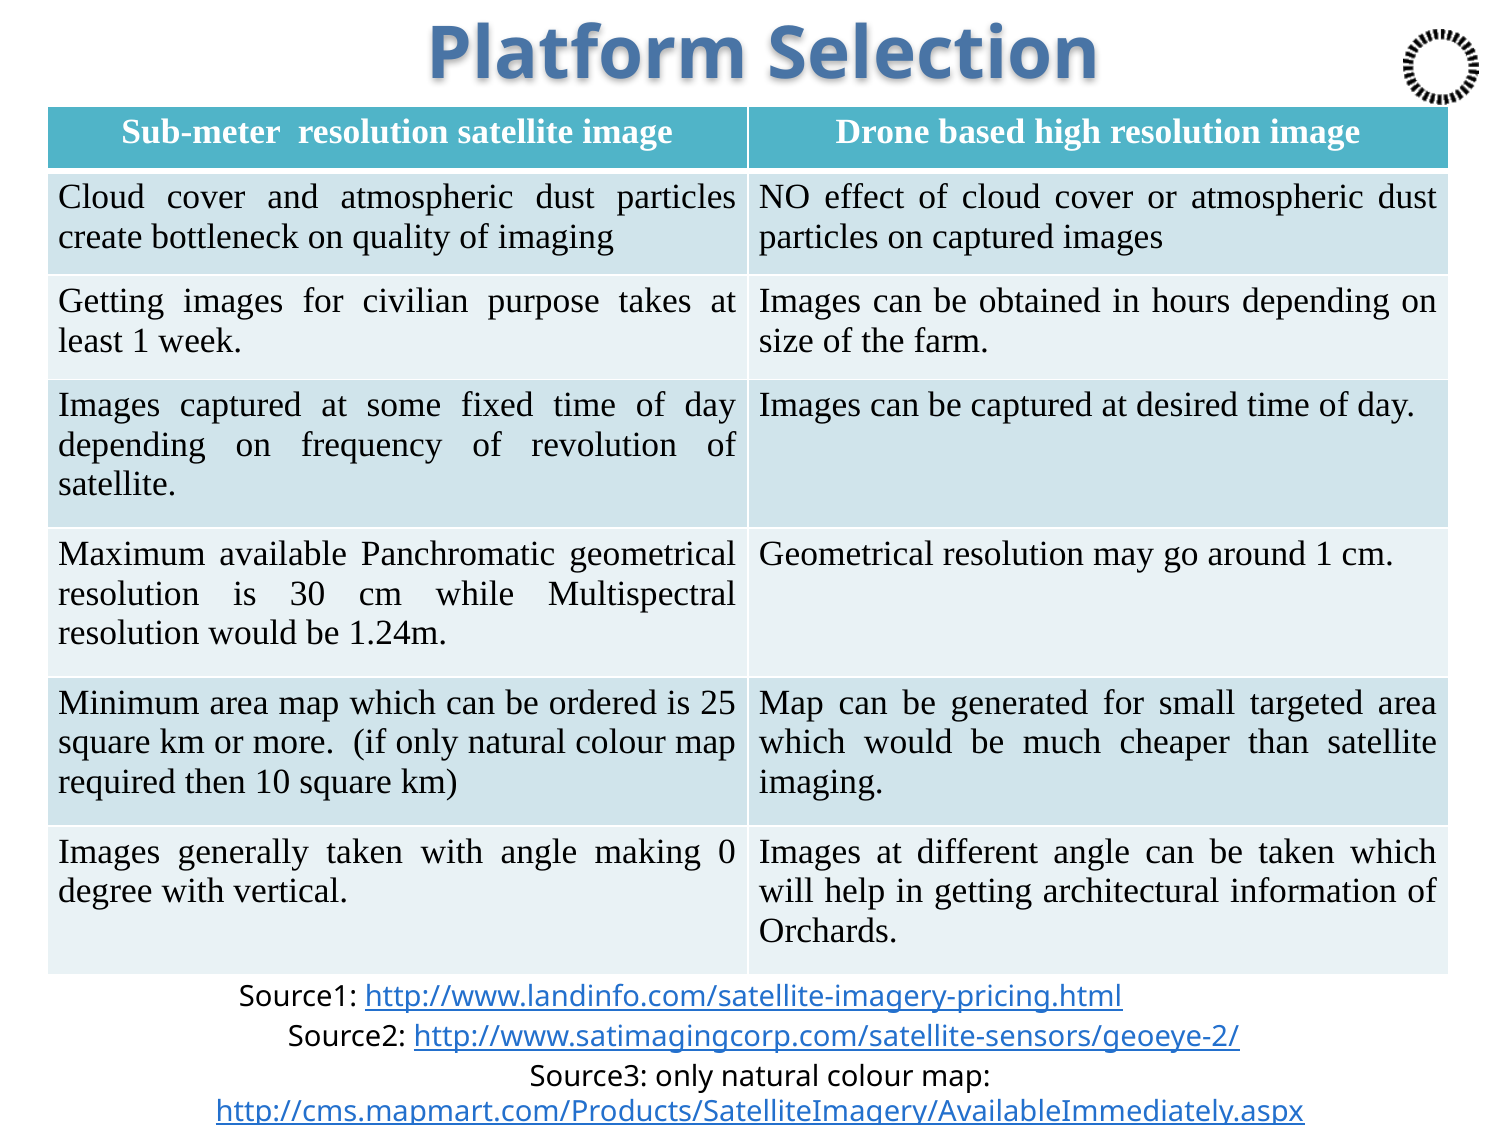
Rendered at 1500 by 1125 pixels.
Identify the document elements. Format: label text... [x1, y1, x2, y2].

table_cell Images captured at some fixed time of day depending on frequency of revolution of satellite. [48, 380, 747, 527]
table_cell Geometrical resolution may go around 1 cm. [749, 529, 1448, 676]
table_cell Images at different angle can be taken which will help in getting architectural information of Orchards. [749, 827, 1448, 970]
table_cell Minimum area map which can be ordered is 25 square km or more. (if only natural colour map required then 10 square km) [48, 678, 747, 825]
text_box Source1: http://www.landinfo.com/satellite-imagery-pricing.html Source2: http://www.satimagingcorp.com/satellite-sensors/geoeye-2/ Source3: only natural colour map: http://cms.mapmart.com/Products/SatelliteImagery/AvailableImmediately.aspx Source3: http://rami-benchmark.jrc.ec.europa.eu/ [28, 970, 1500, 1125]
table_cell Cloud cover and atmospheric dust particles create bottleneck on quality of imaging [48, 174, 747, 274]
table_header Sub-meter resolution satellite image [48, 107, 747, 168]
table_cell Map can be generated for small targeted area which would be much cheaper than satellite imaging. [749, 678, 1448, 825]
table_cell Images can be captured at desired time of day. [749, 380, 1448, 527]
text_box Platform Selection [415, 0, 1113, 99]
picture [1403, 29, 1479, 106]
table_cell Getting images for civilian purpose takes at least 1 week. [48, 276, 747, 379]
table_cell Maximum available Panchromatic geometrical resolution is 30 cm while Multispectral resolution would be 1.24m. [48, 529, 747, 676]
table_header Drone based high resolution image [749, 107, 1448, 168]
table_cell NO effect of cloud cover or atmospheric dust particles on captured images [749, 174, 1448, 274]
table_cell Images generally taken with angle making 0 degree with vertical. [48, 827, 747, 970]
table_cell Images can be obtained in hours depending on size of the farm. [749, 276, 1448, 379]
